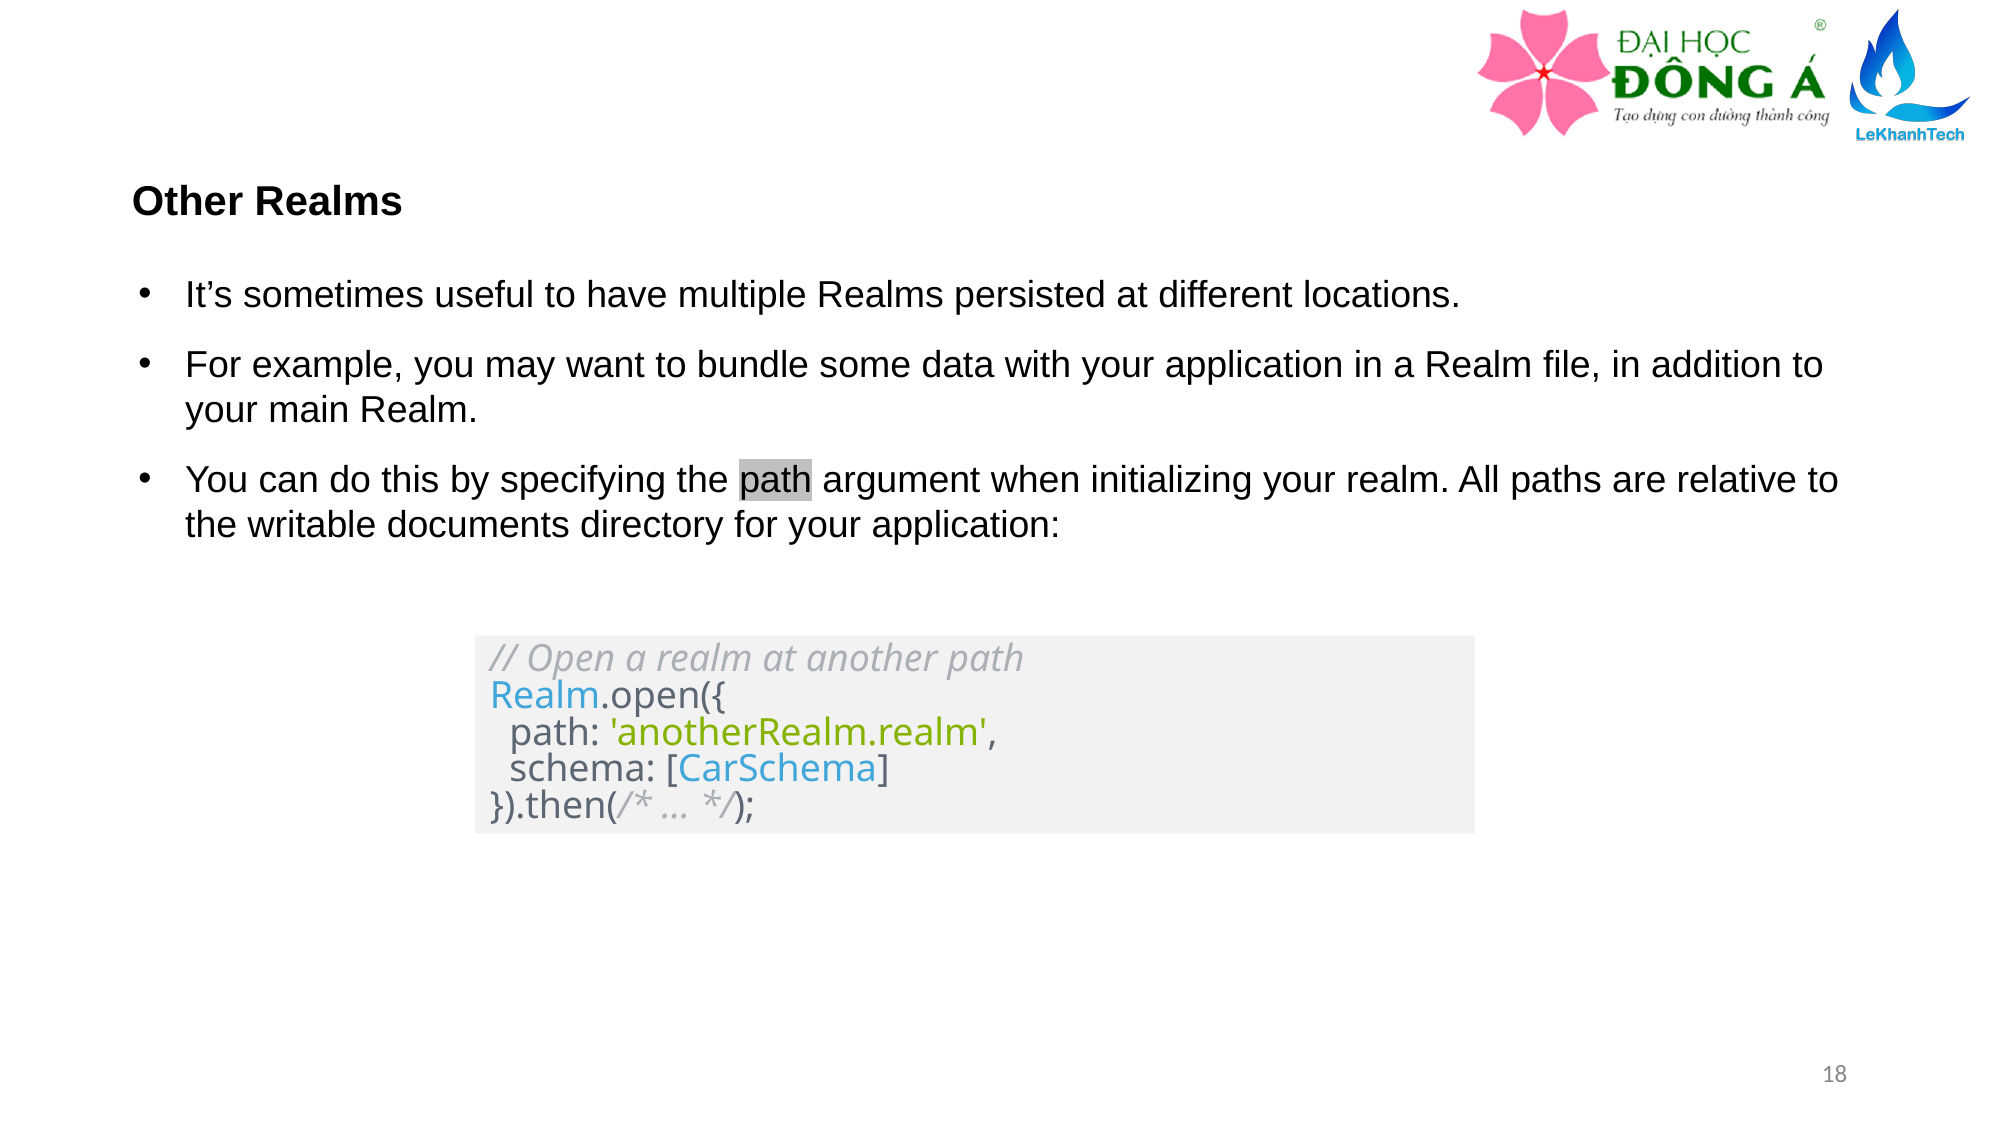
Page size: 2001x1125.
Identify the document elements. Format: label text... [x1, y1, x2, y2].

picture [1465, 5, 1980, 144]
slide_number 18 [1412, 1042, 1863, 1103]
text_box It’s sometimes useful to have multiple Realms persisted at different locations. For example, you may want to bundle some data with your application in a Realm file, in addition to your main Realm. You can do this by specifying the path argument when initializing your realm. All paths are relative to the writable documents directory for your application: [123, 262, 1863, 553]
text_box Other Realms [117, 166, 595, 232]
text_box // Open a realm at another path Realm.open({ path: 'anotherRealm.realm', schema: [CarSchema] }).then(/* ... */); [475, 635, 1476, 834]
